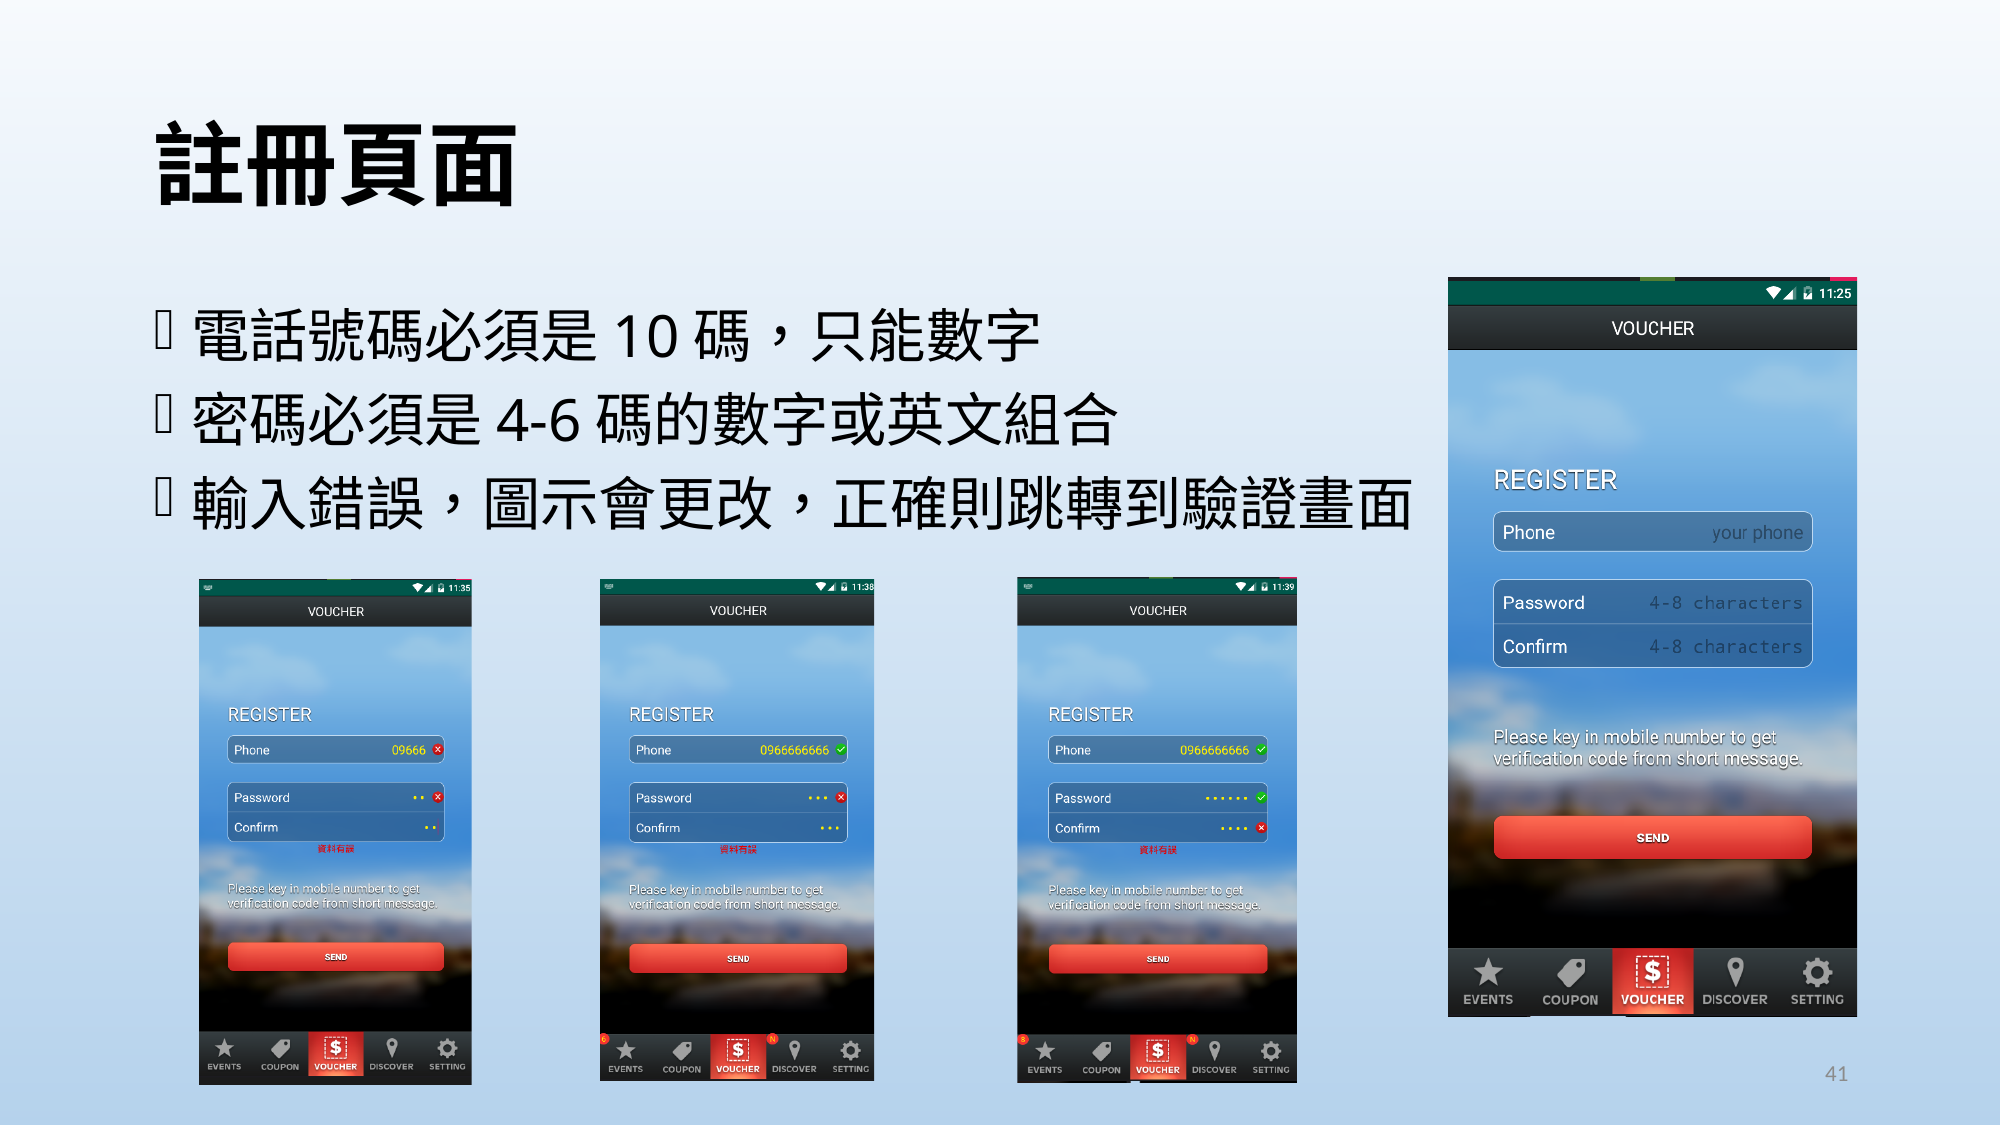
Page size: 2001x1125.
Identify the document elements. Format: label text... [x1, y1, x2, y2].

picture [1017, 577, 1297, 1084]
title 註冊頁面 [138, 60, 1864, 278]
picture [1448, 277, 1858, 1017]
picture [198, 579, 472, 1085]
slide_number 41 [1413, 1042, 1864, 1103]
list 電話號碼必須是10碼，只能數字 密碼必須是4-6碼的數字或英文組合 輸入錯誤，圖示會更改，正確則跳轉到驗證畫面 [138, 299, 1448, 1014]
picture [599, 579, 875, 1081]
